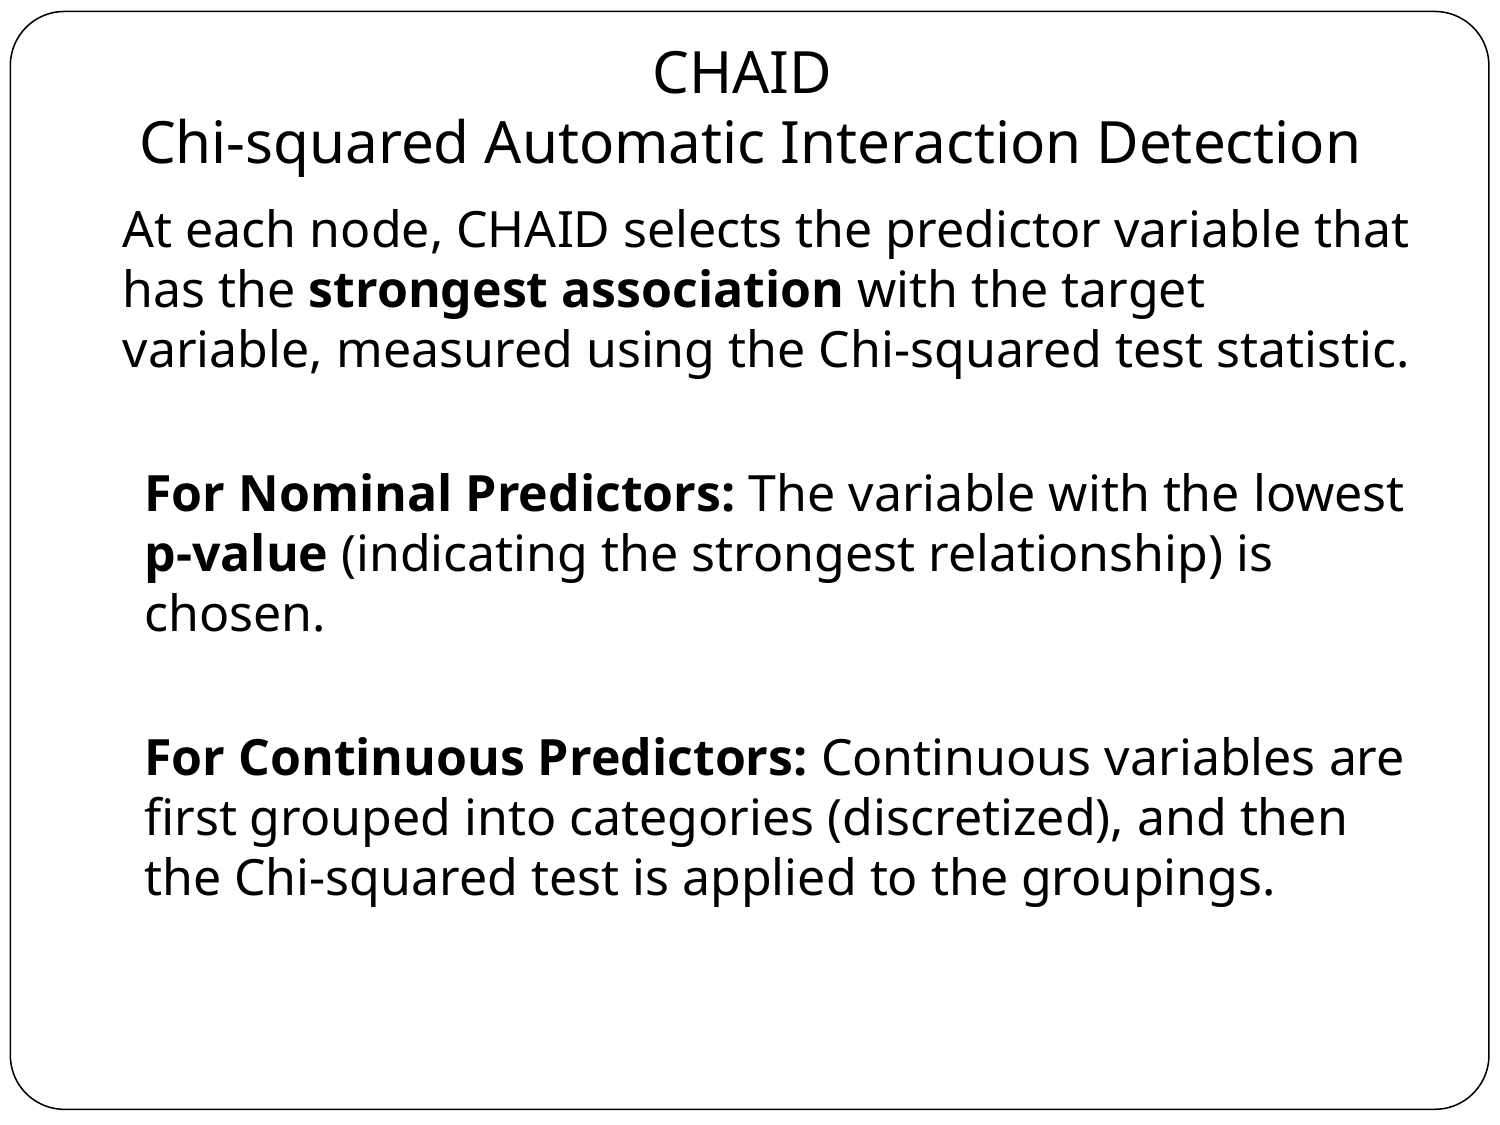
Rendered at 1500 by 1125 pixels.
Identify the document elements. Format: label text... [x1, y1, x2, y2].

title CHAID Chi-squared Automatic Interaction Detection [96, 0, 1404, 190]
list At each node, CHAID selects the predictor variable that has the strongest association with the target variable, measured using the Chi-squared test statistic. For Nominal Predictors: The variable with the lowest p-value (indicating the strongest relationship) is chosen. For Continuous Predictors: Continuous variables are first grouped into categories (discretized), and then the Chi-squared test is applied to the groupings. [107, 189, 1433, 842]
